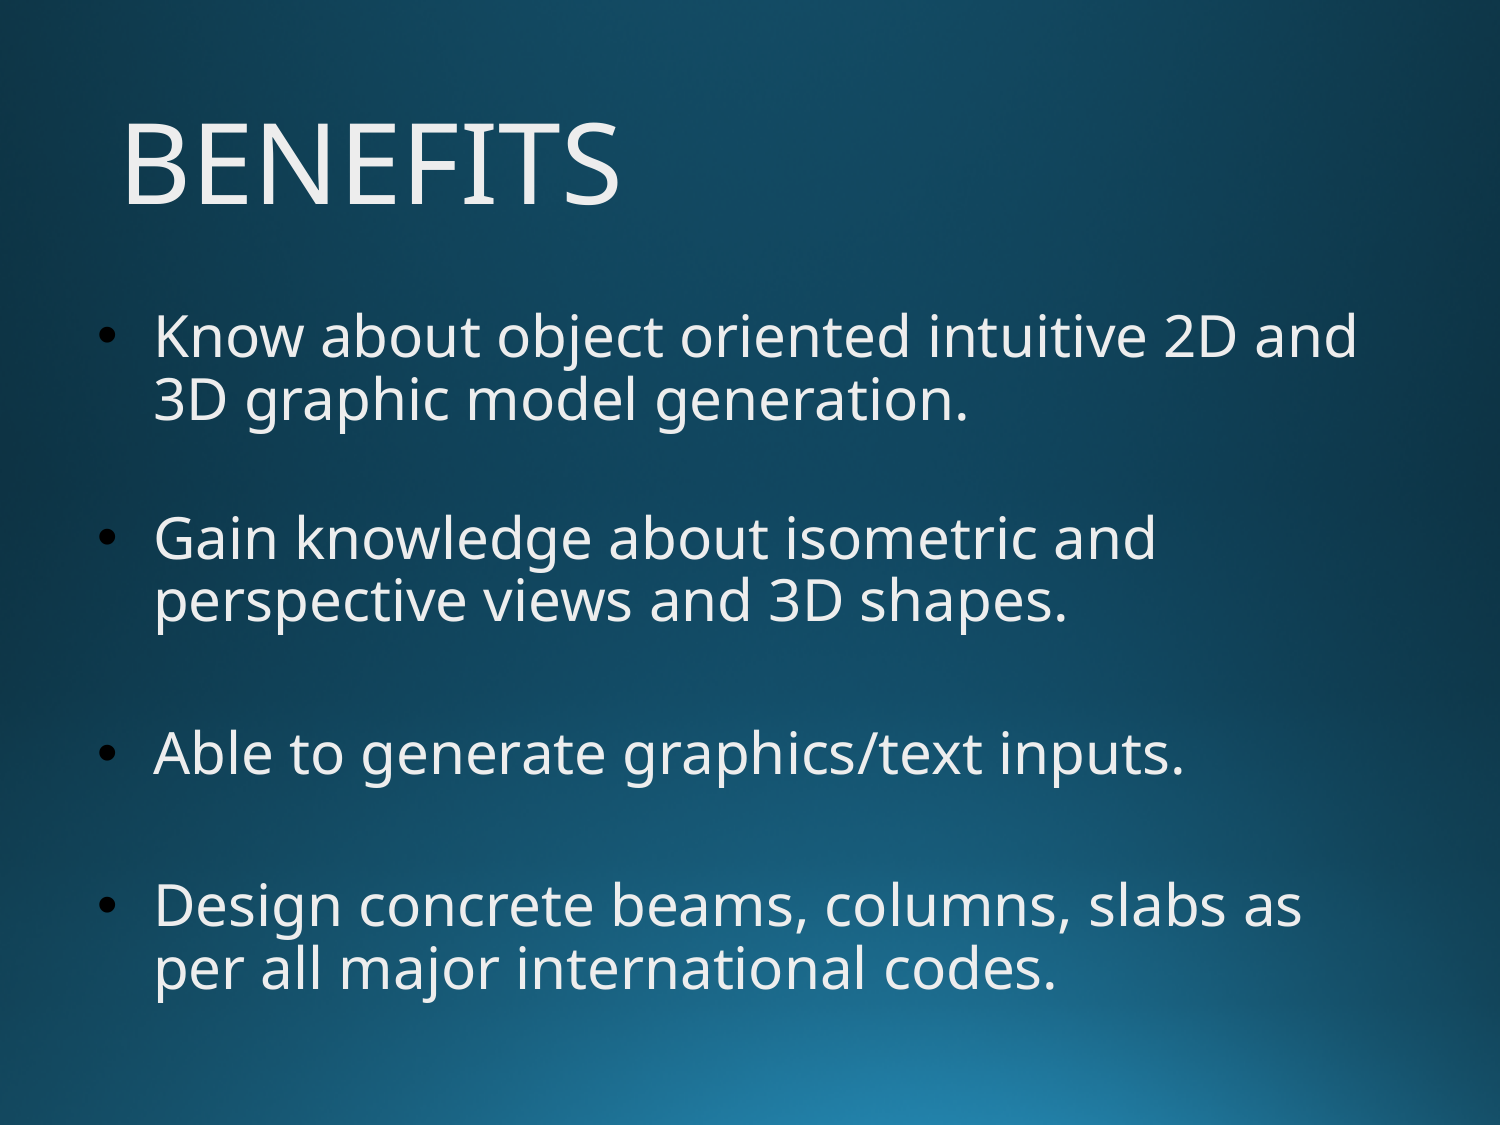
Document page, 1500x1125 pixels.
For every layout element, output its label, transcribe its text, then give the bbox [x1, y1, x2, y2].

list Know about object oriented intuitive 2D and 3D graphic model generation. Gain knowledge about isometric and perspective views and 3D shapes. Able to generate graphics/text inputs. Design concrete beams, columns, slabs as per all major international codes. [82, 299, 1397, 1014]
title BENEFITS [103, 59, 1397, 278]
picture [0, 0, 1500, 1125]
